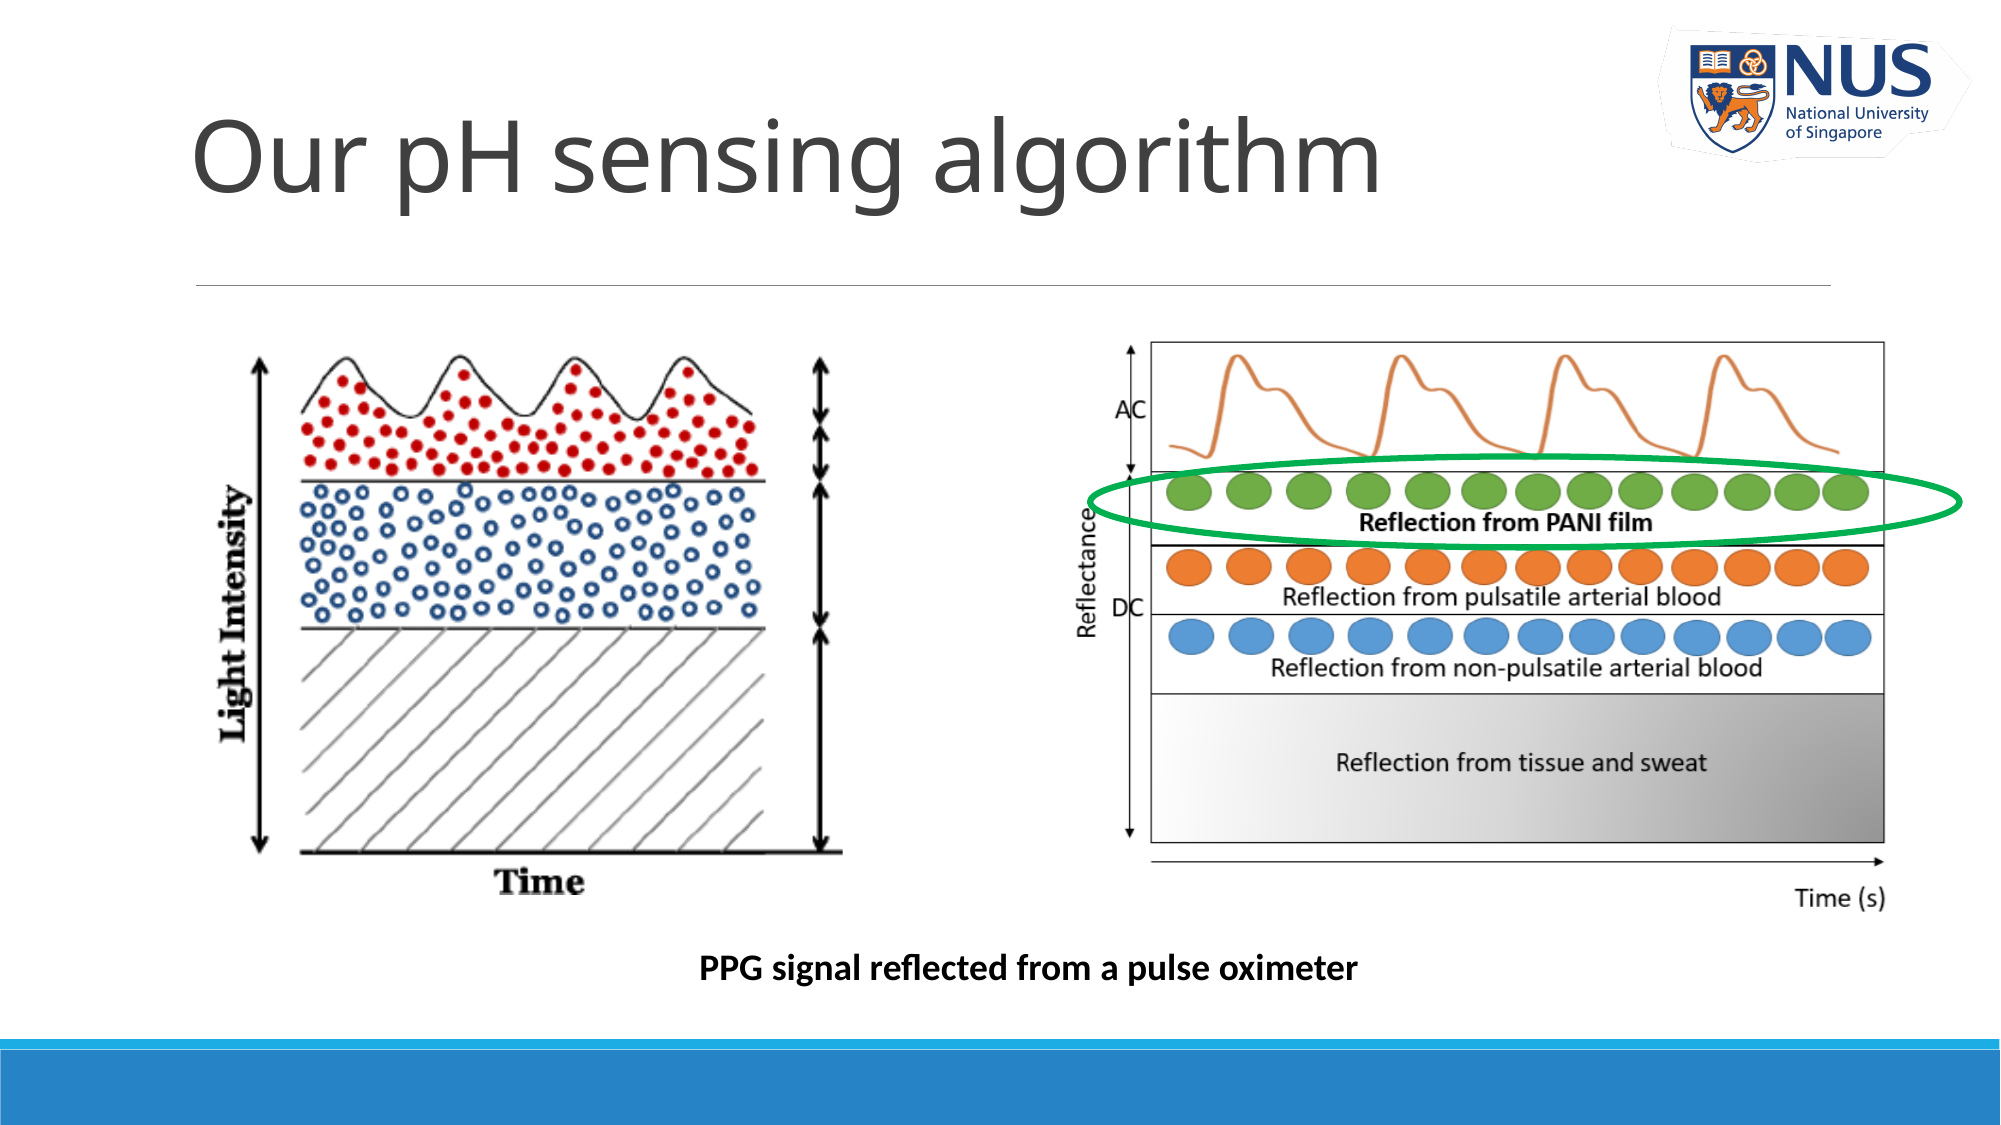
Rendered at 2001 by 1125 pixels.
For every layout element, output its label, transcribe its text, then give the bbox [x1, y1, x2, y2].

picture [1057, 309, 1929, 937]
picture [213, 350, 844, 895]
text_box PPG signal reflected from a pulse oximeter [684, 936, 1378, 996]
title Our pH sensing algorithm [174, 0, 1825, 221]
text_box [1936, 487, 1960, 517]
picture [1608, 0, 2000, 206]
